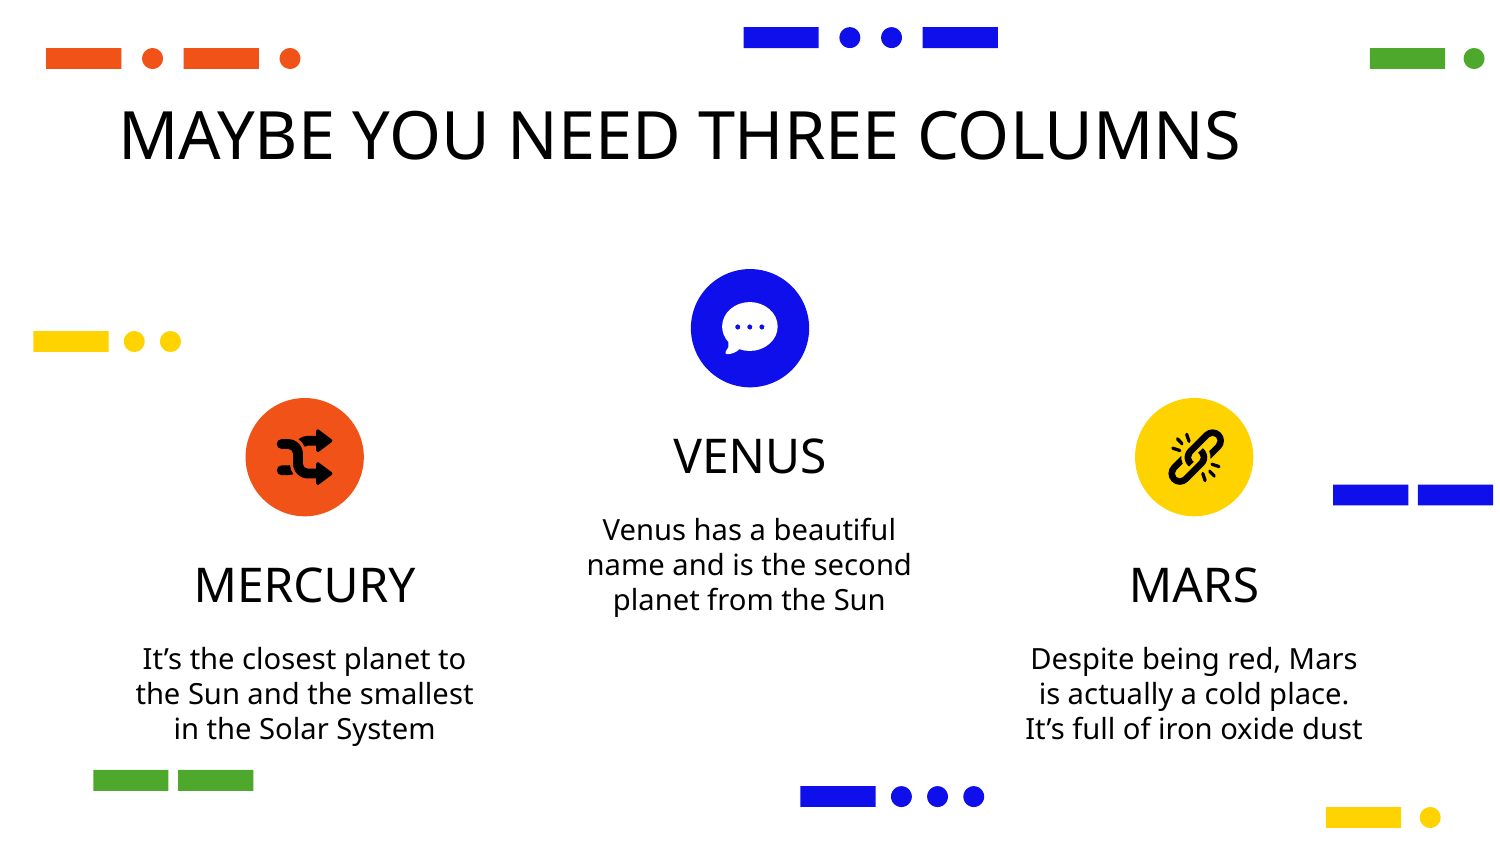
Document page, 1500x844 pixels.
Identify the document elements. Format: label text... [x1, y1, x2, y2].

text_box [276, 429, 333, 486]
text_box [1167, 429, 1226, 486]
text_box [690, 269, 810, 388]
title VENUS [578, 421, 922, 487]
subtitle Venus has a beautiful name and is the second planet from the Sun [561, 496, 938, 627]
text_box [722, 302, 778, 355]
title MARS [1022, 550, 1366, 616]
text_box [245, 398, 364, 517]
title MERCURY [133, 550, 476, 616]
subtitle It’s the closest planet to the Sun and the smallest in the Solar System [116, 625, 493, 756]
text_box [1135, 398, 1254, 517]
subtitle Despite being red, Mars is actually a cold place. It’s full of iron oxide dust [1006, 625, 1382, 756]
title MAYBE YOU NEED THREE COLUMNS [118, 77, 1382, 172]
